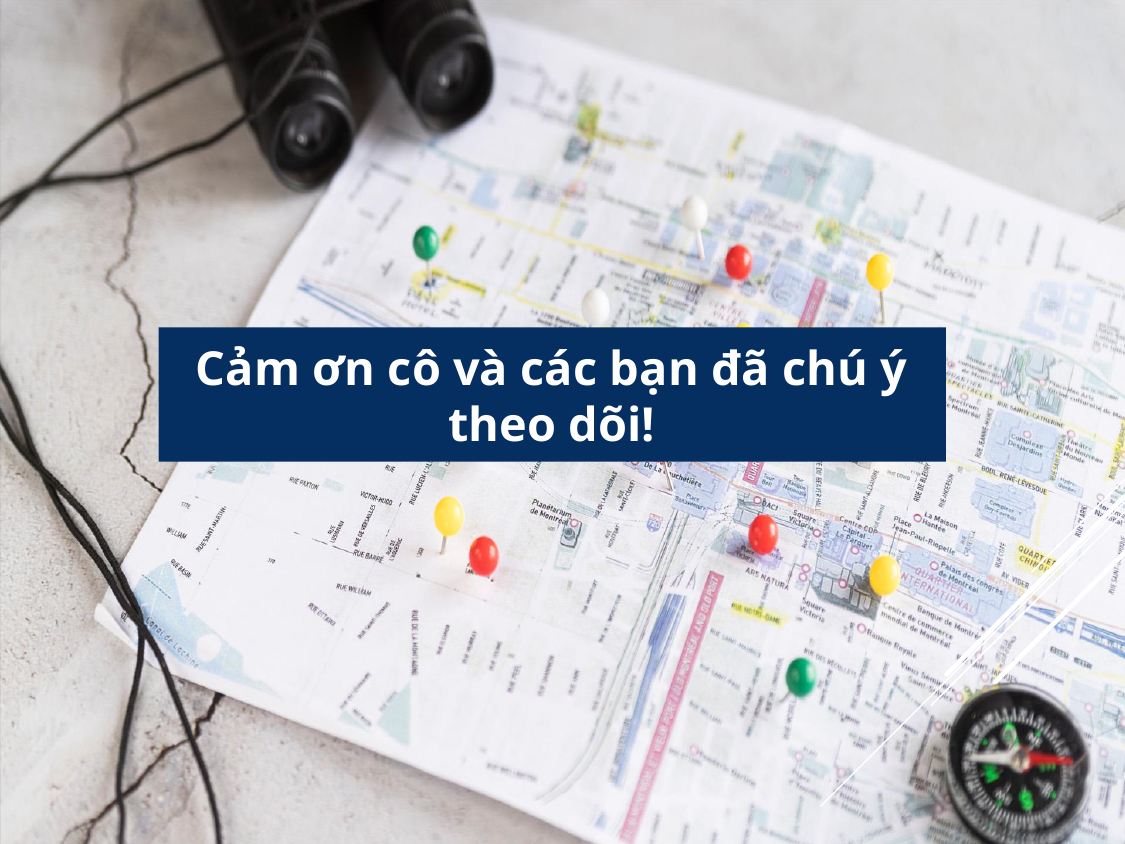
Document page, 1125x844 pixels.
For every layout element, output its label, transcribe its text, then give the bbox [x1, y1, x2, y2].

list Cảm ơn cô và các bạn đã chú ý theo dõi! [158, 327, 946, 462]
picture [0, 0, 1125, 844]
